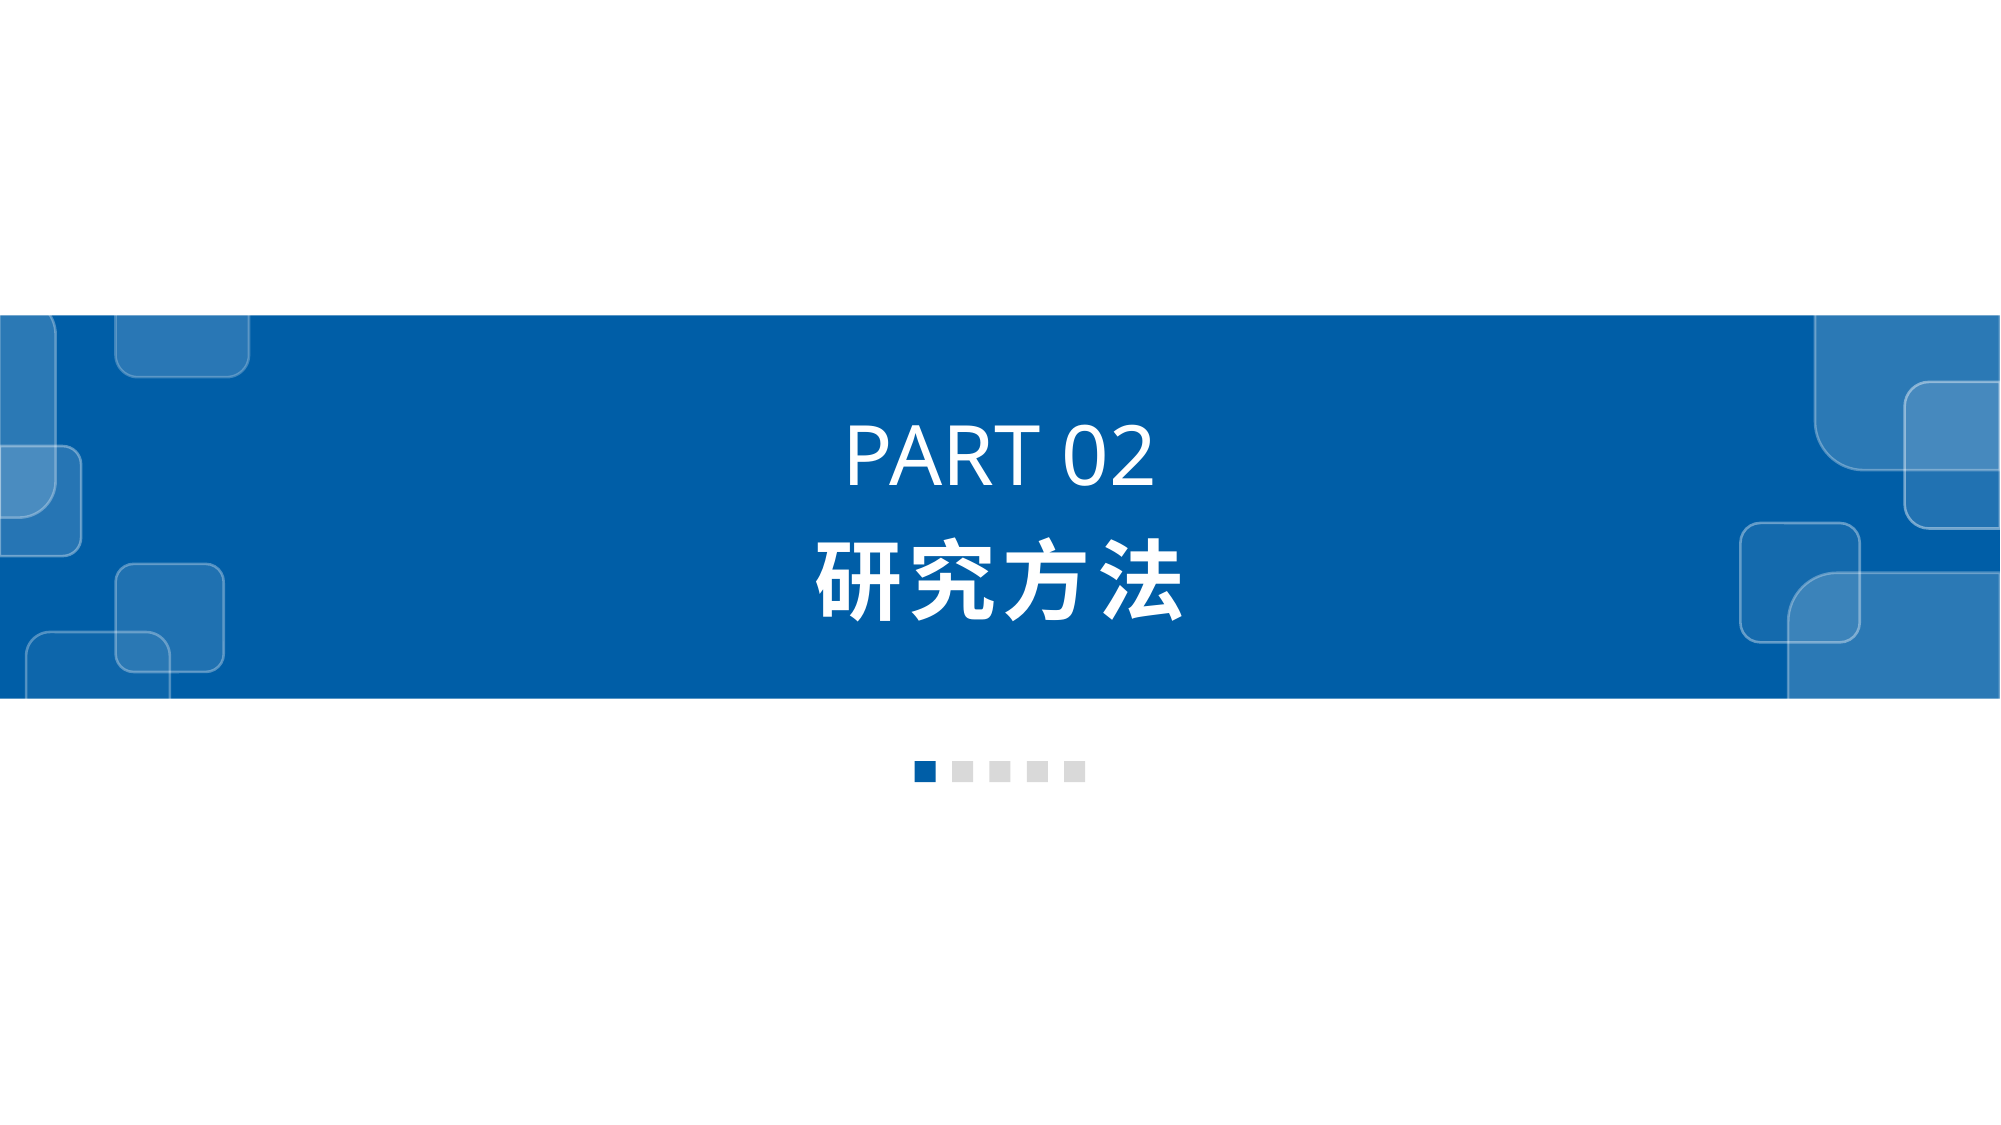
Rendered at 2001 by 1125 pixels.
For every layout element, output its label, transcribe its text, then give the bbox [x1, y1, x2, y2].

text_box PART 02 [578, 394, 1421, 511]
title 研究方法 [578, 517, 1422, 640]
